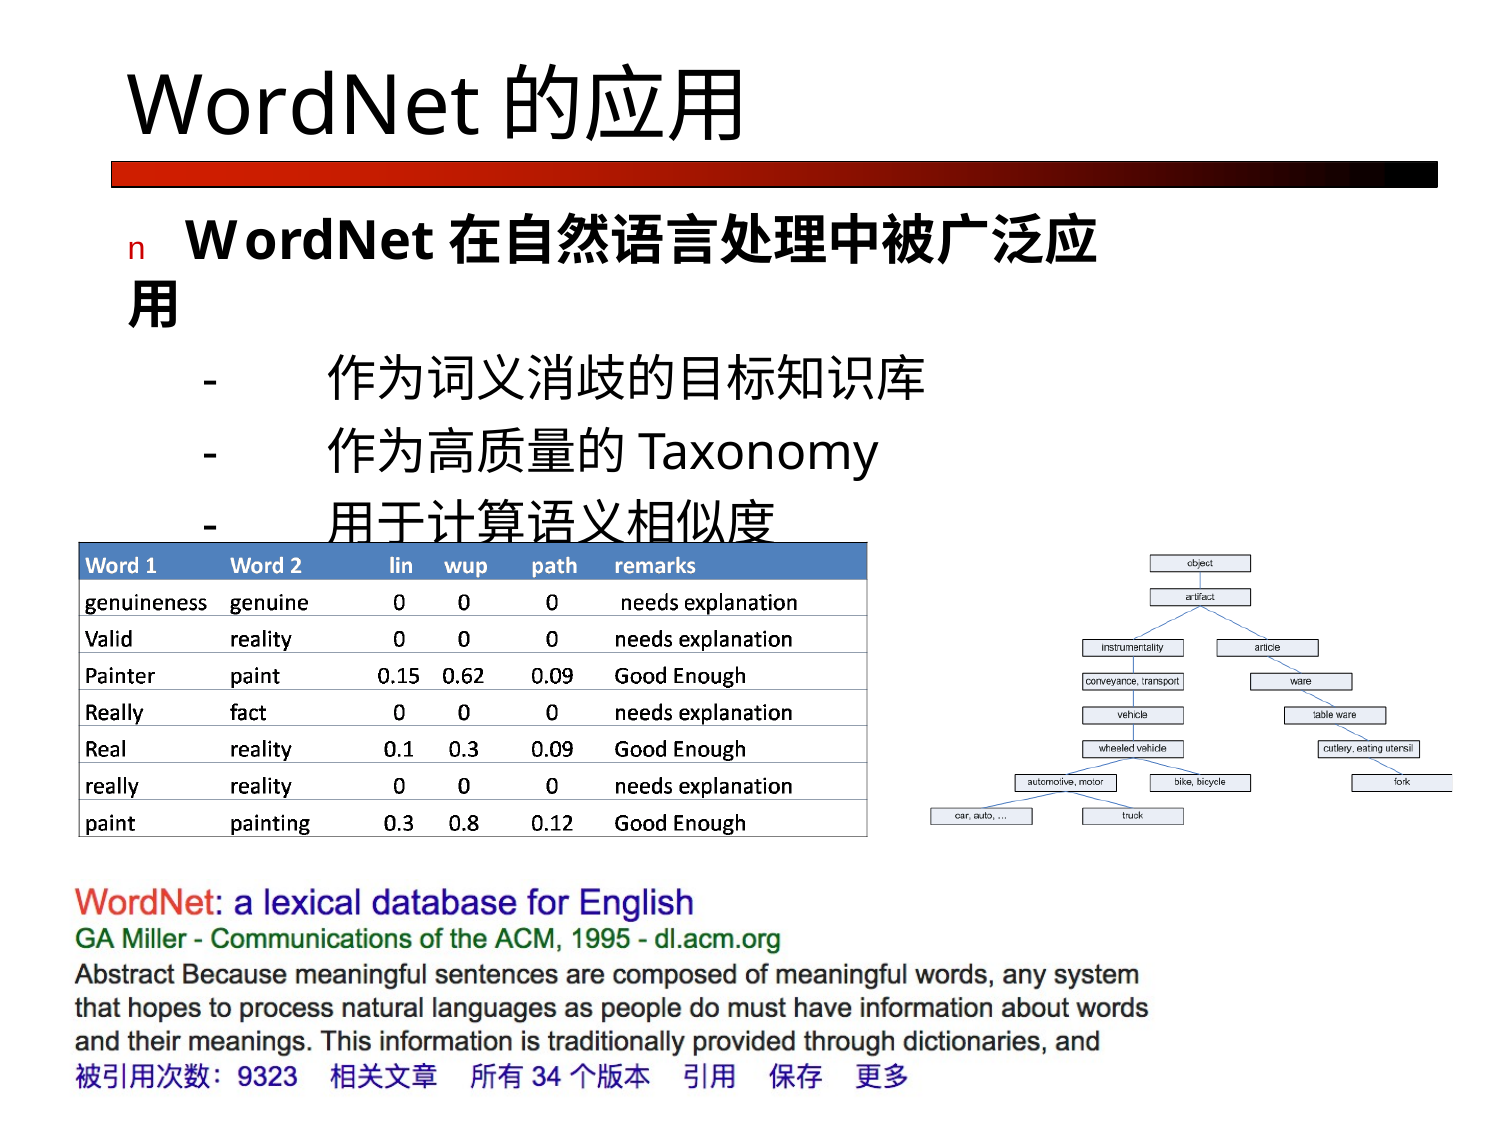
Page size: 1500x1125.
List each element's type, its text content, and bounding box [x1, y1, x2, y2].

title WordNet的应用 [124, 51, 1376, 154]
text_box [72, 535, 873, 843]
text_box [111, 161, 1437, 188]
text_box [930, 554, 1453, 825]
text_box n WordNet在自然语言处理中被广泛应用 - 作为词义消歧的目标知识库 - 作为高质量的Taxonomy - 用于计算语义相似度 [125, 204, 1143, 489]
text_box [54, 879, 1217, 1110]
